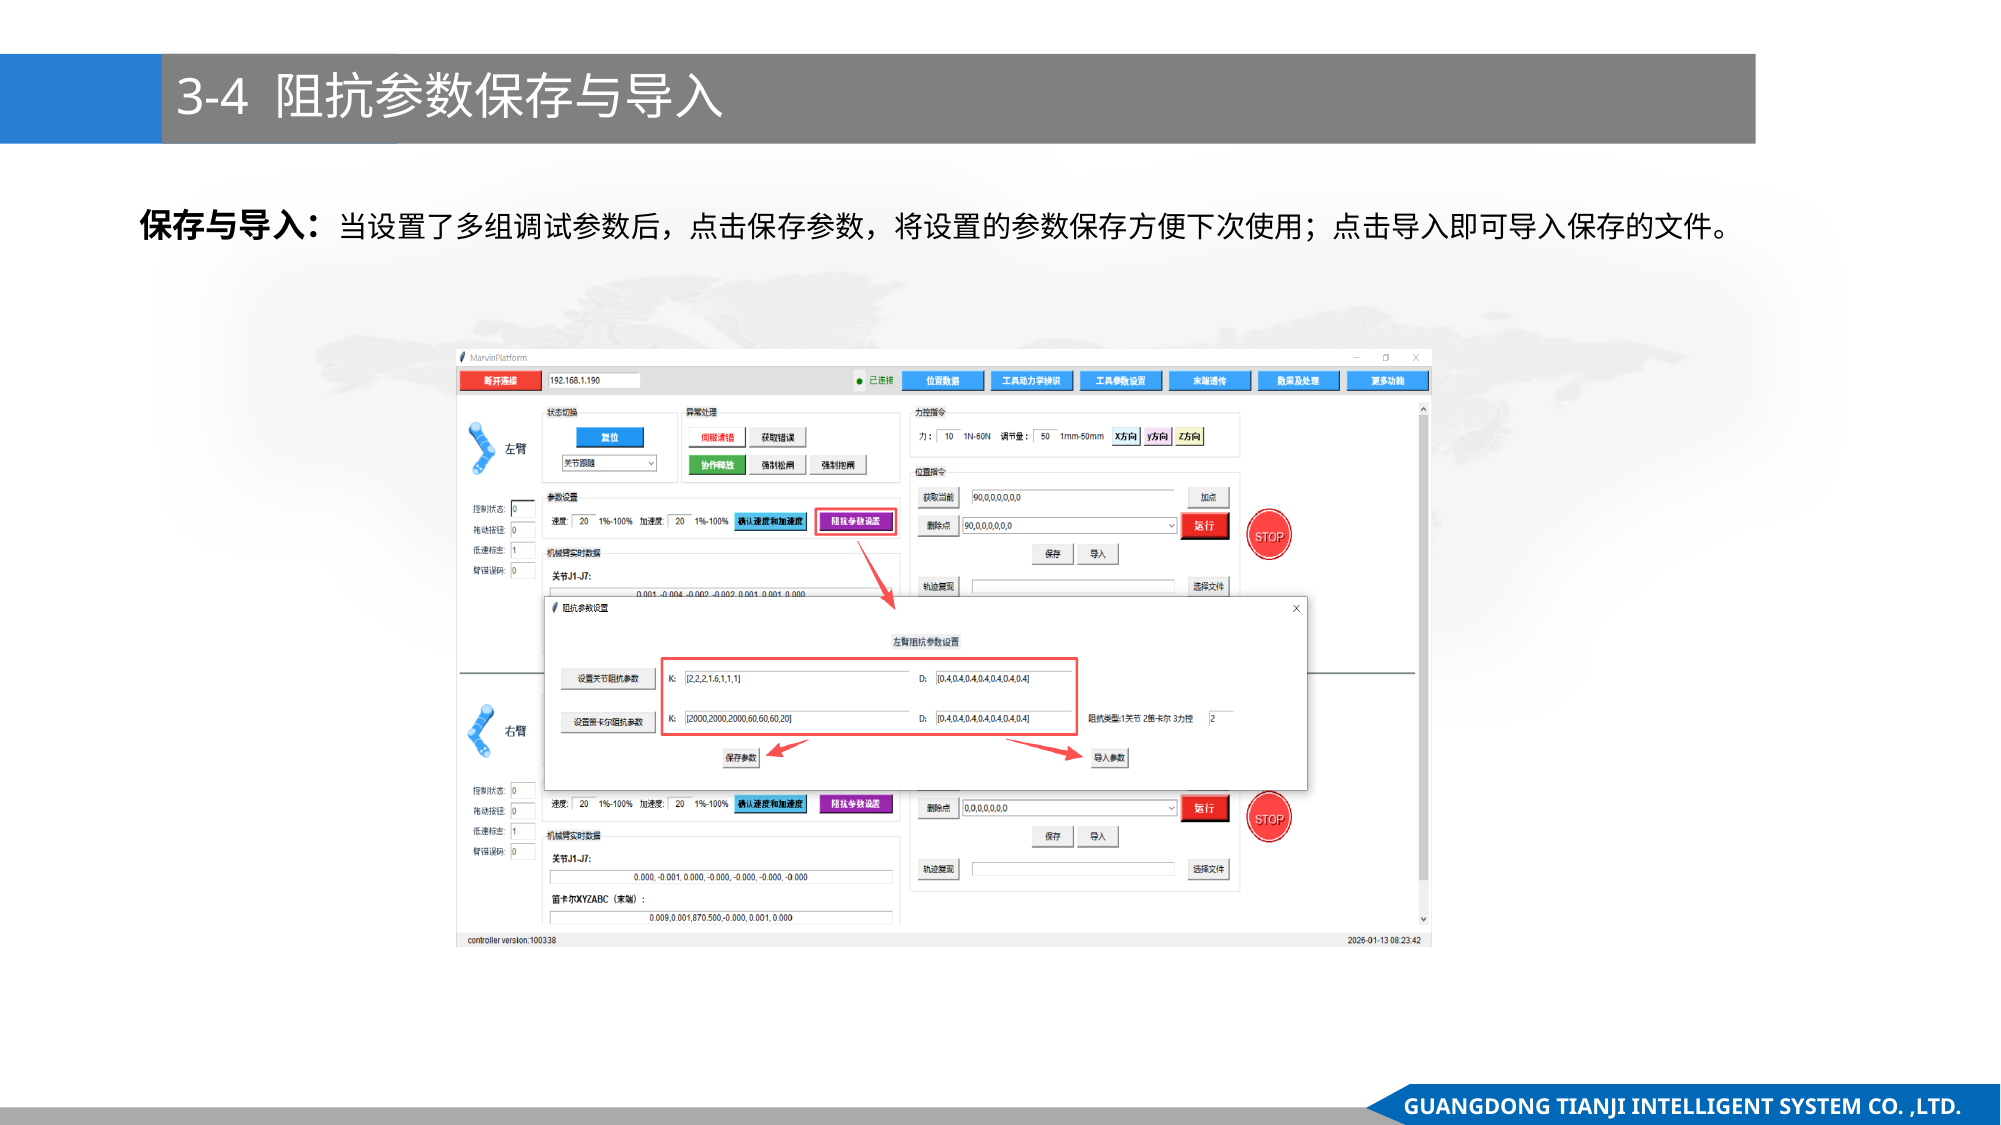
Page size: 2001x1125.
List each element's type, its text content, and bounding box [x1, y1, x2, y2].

picture [456, 349, 1432, 947]
text_box 保存与导入：当设置了多组调试参数后，点击保存参数，将设置的参数保存方便下次使用；点击导入即可导入保存的文件。 [124, 196, 1758, 251]
list 3-4 阻抗参数保存与导入 [161, 63, 1755, 136]
